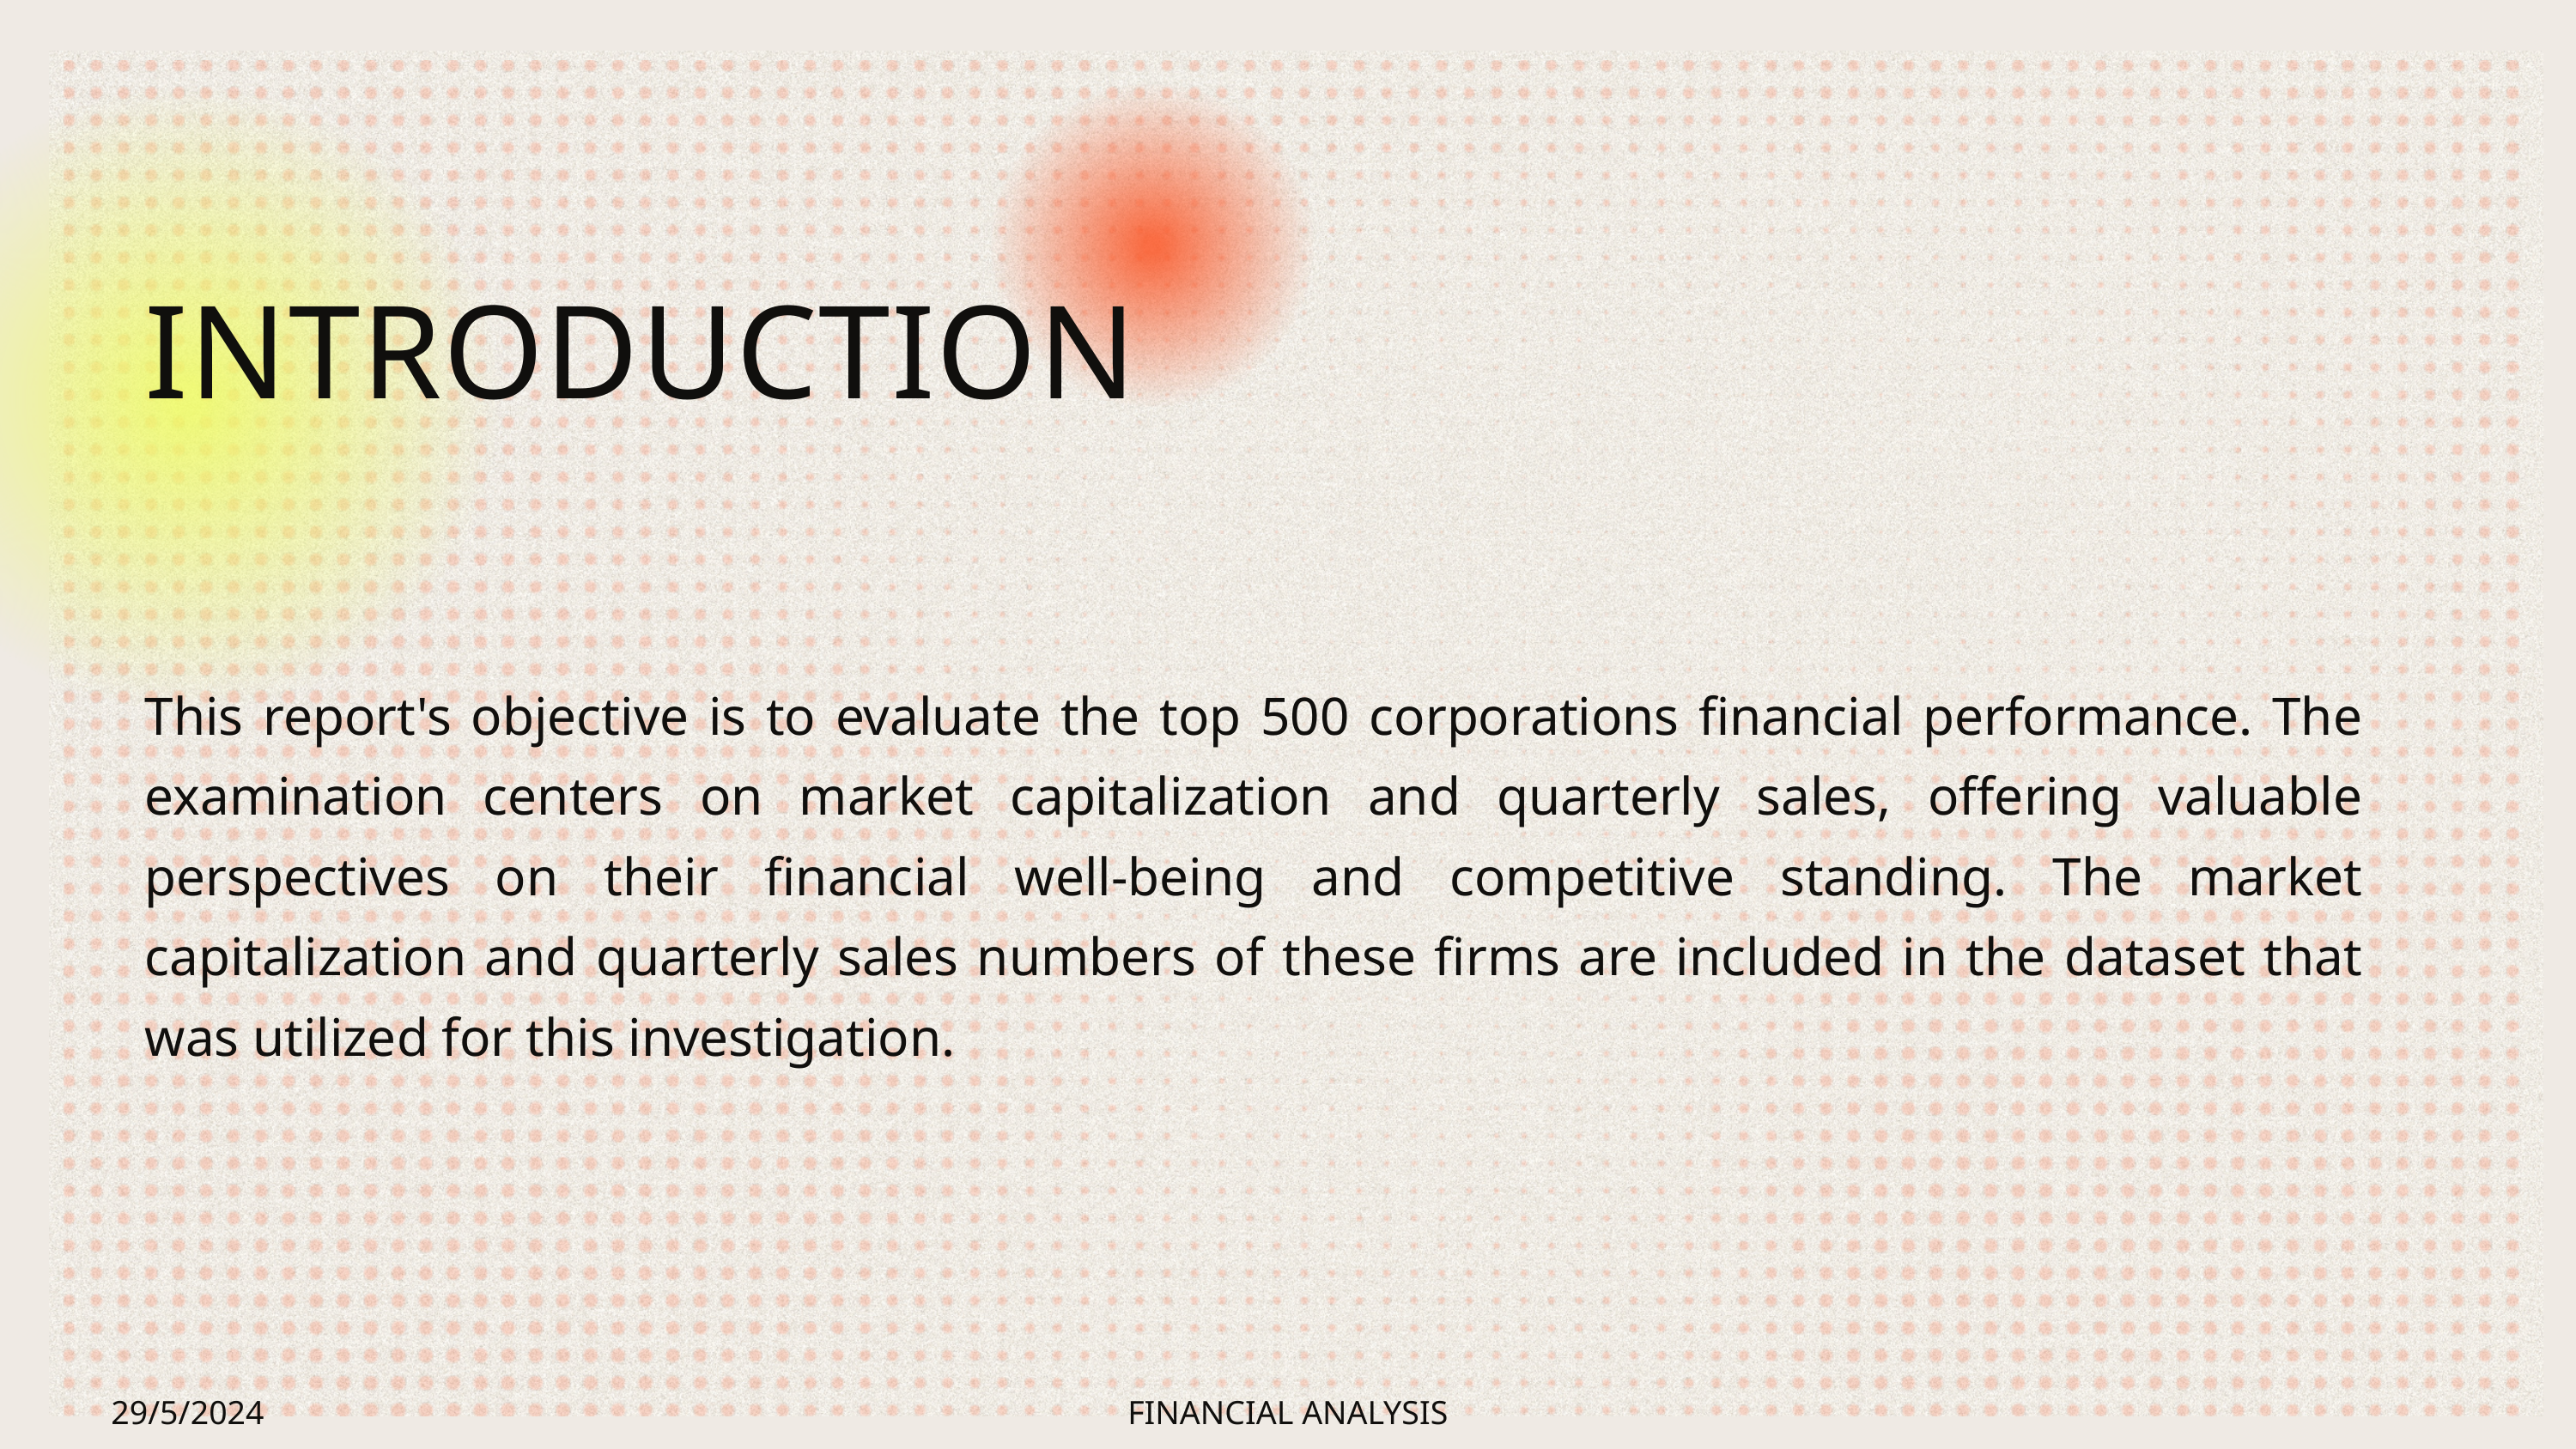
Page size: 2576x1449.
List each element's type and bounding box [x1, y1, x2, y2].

text_box [0, 0, 2576, 1449]
text_box [16, 18, 2576, 1449]
